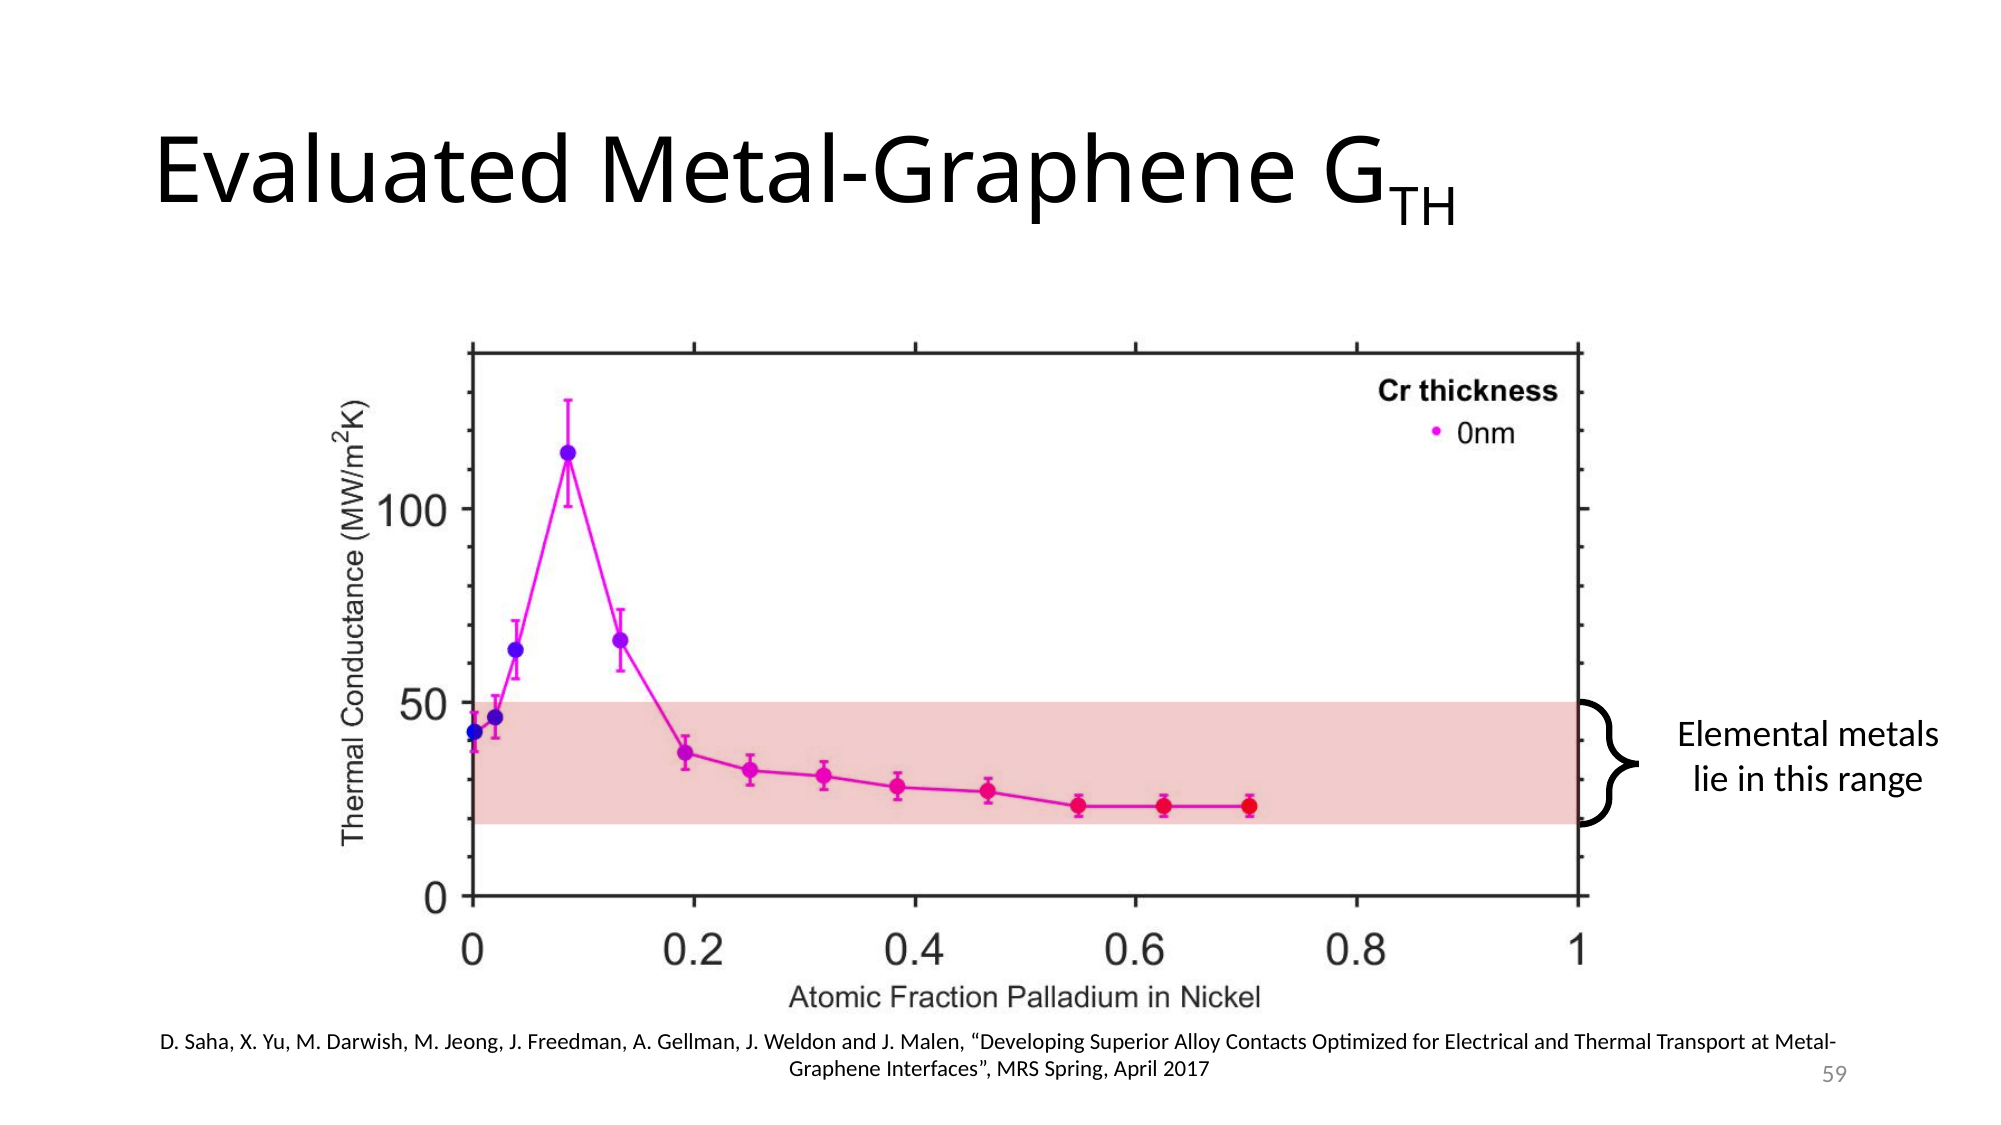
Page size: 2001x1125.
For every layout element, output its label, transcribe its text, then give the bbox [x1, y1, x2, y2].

text_box D. Saha, X. Yu, M. Darwish, M. Jeong, J. Freedman, A. Gellman, J. Weldon and J. Malen, “Developing Superior Alloy Contacts Optimized for Electrical and Thermal Transport at Metal-Graphene Interfaces”, MRS Spring, April 2017 [137, 1018, 1863, 1089]
title Evaluated Metal-Graphene GTH [137, 59, 1863, 278]
text_box Elemental metals lie in this range [1713, 701, 1965, 807]
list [287, 299, 1713, 1014]
slide_number 59 [1412, 1042, 1863, 1103]
